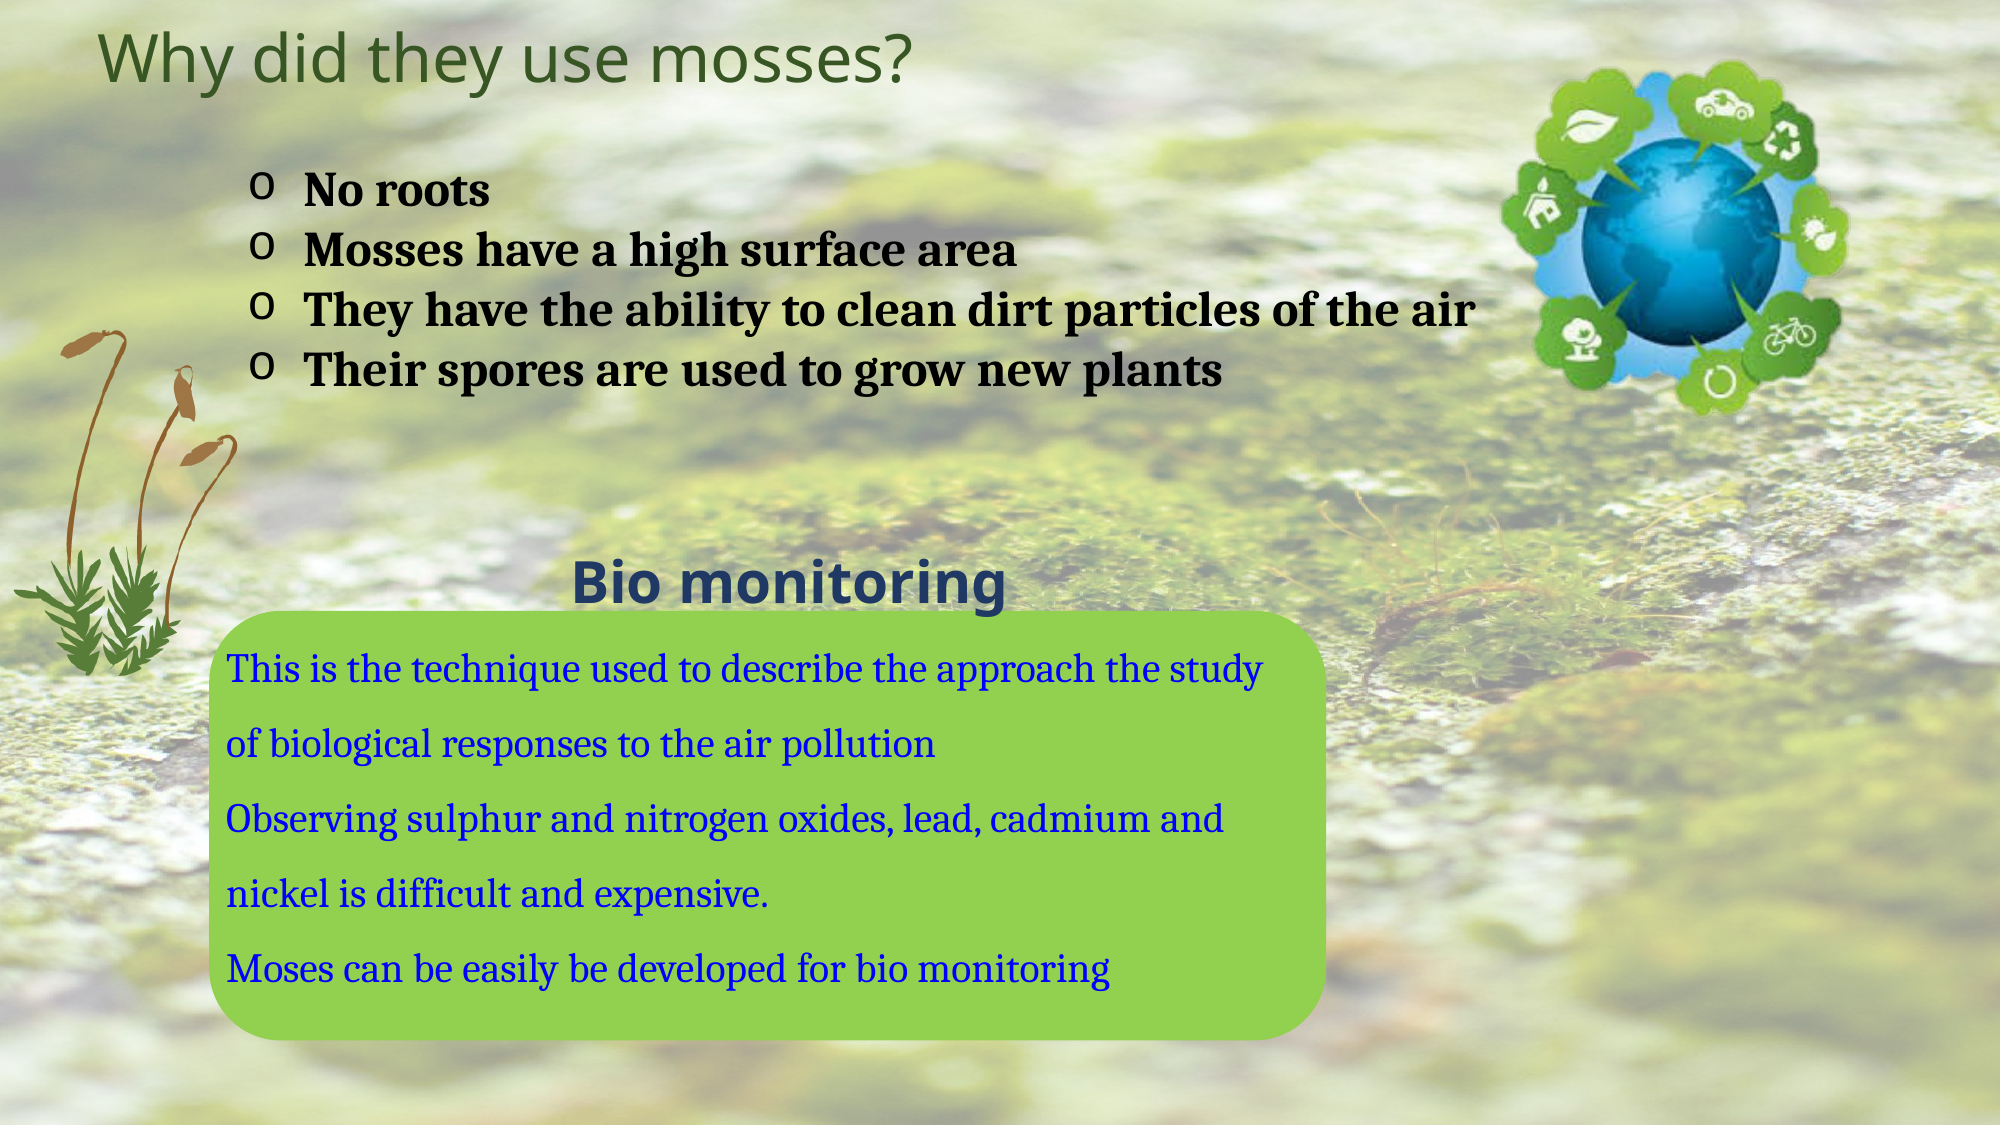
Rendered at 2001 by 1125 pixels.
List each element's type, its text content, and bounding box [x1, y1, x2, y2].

text_box Why did they use mosses? No roots Mosses have a high surface area They have the ability to clean dirt particles of the air Their spores are used to grow new plants [82, 8, 1496, 524]
picture [0, 318, 294, 689]
text_box Bio monitoring This is the technique used to describe the approach the study of biological responses to the air pollution Observing sulphur and nitrogen oxides, lead, cadmium and nickel is difficult and expensive. Moses can be easily be developed for bio monitoring [211, 503, 1367, 1088]
picture [1480, 25, 1880, 444]
